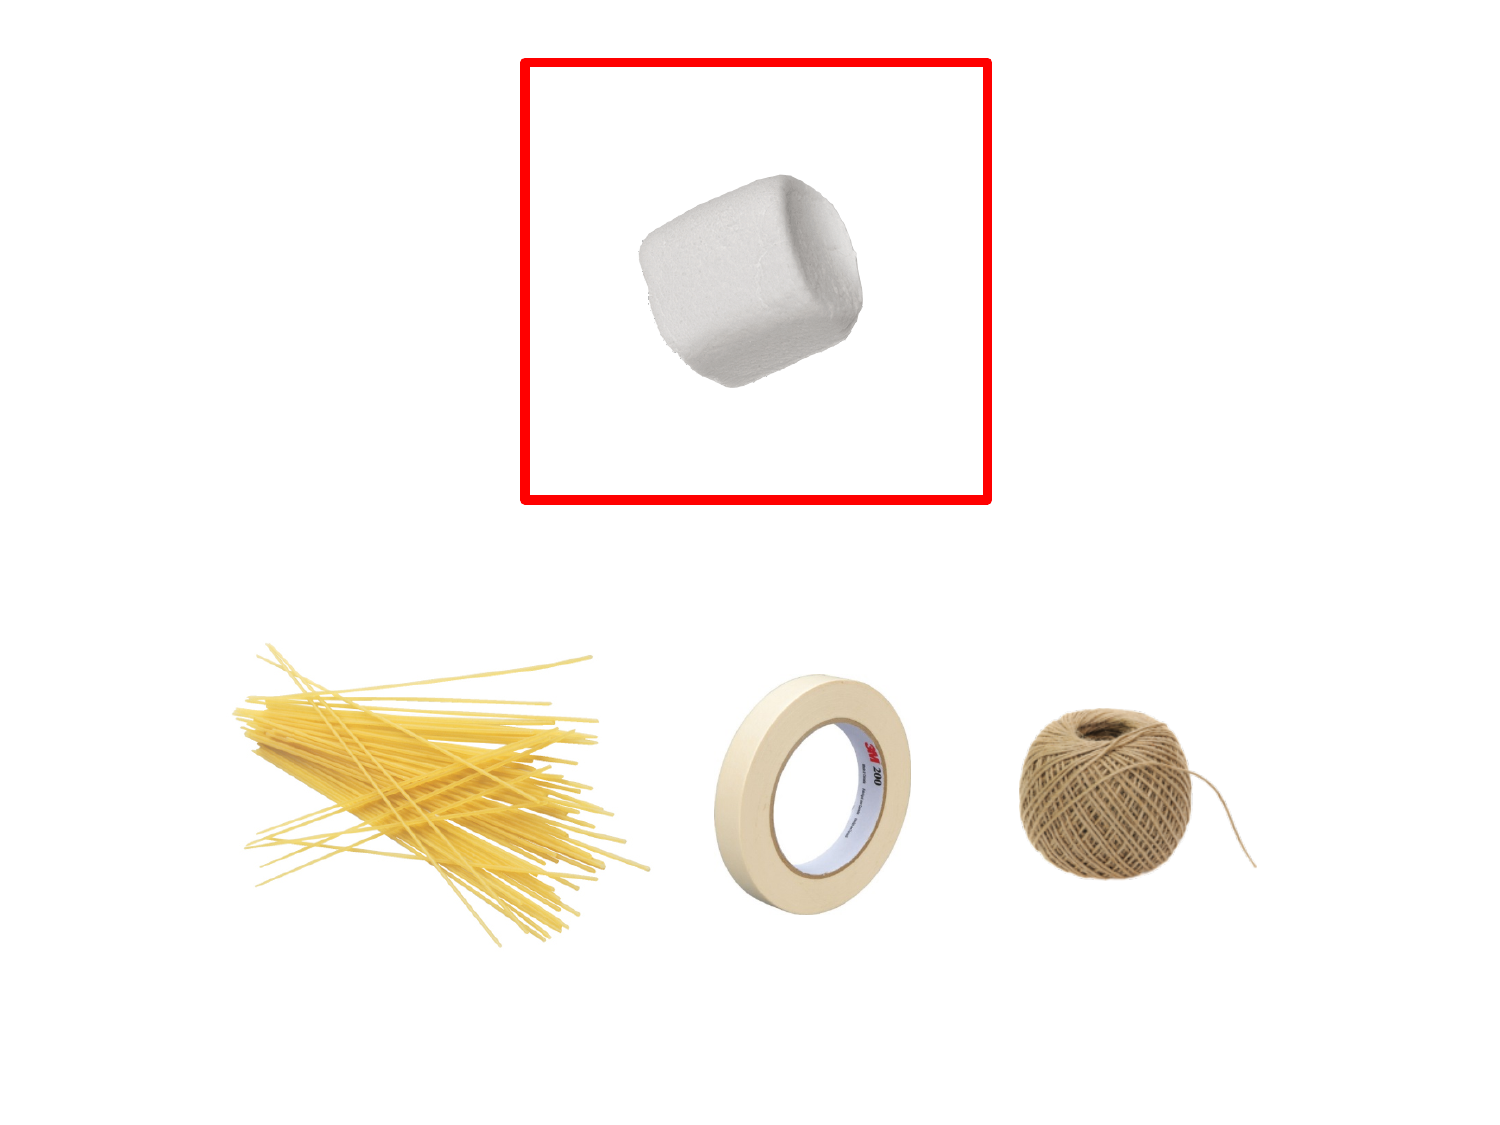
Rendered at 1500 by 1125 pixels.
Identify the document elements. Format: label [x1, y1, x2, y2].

text_box [523, 60, 989, 502]
picture [637, 174, 863, 388]
text_box [224, 626, 1257, 963]
